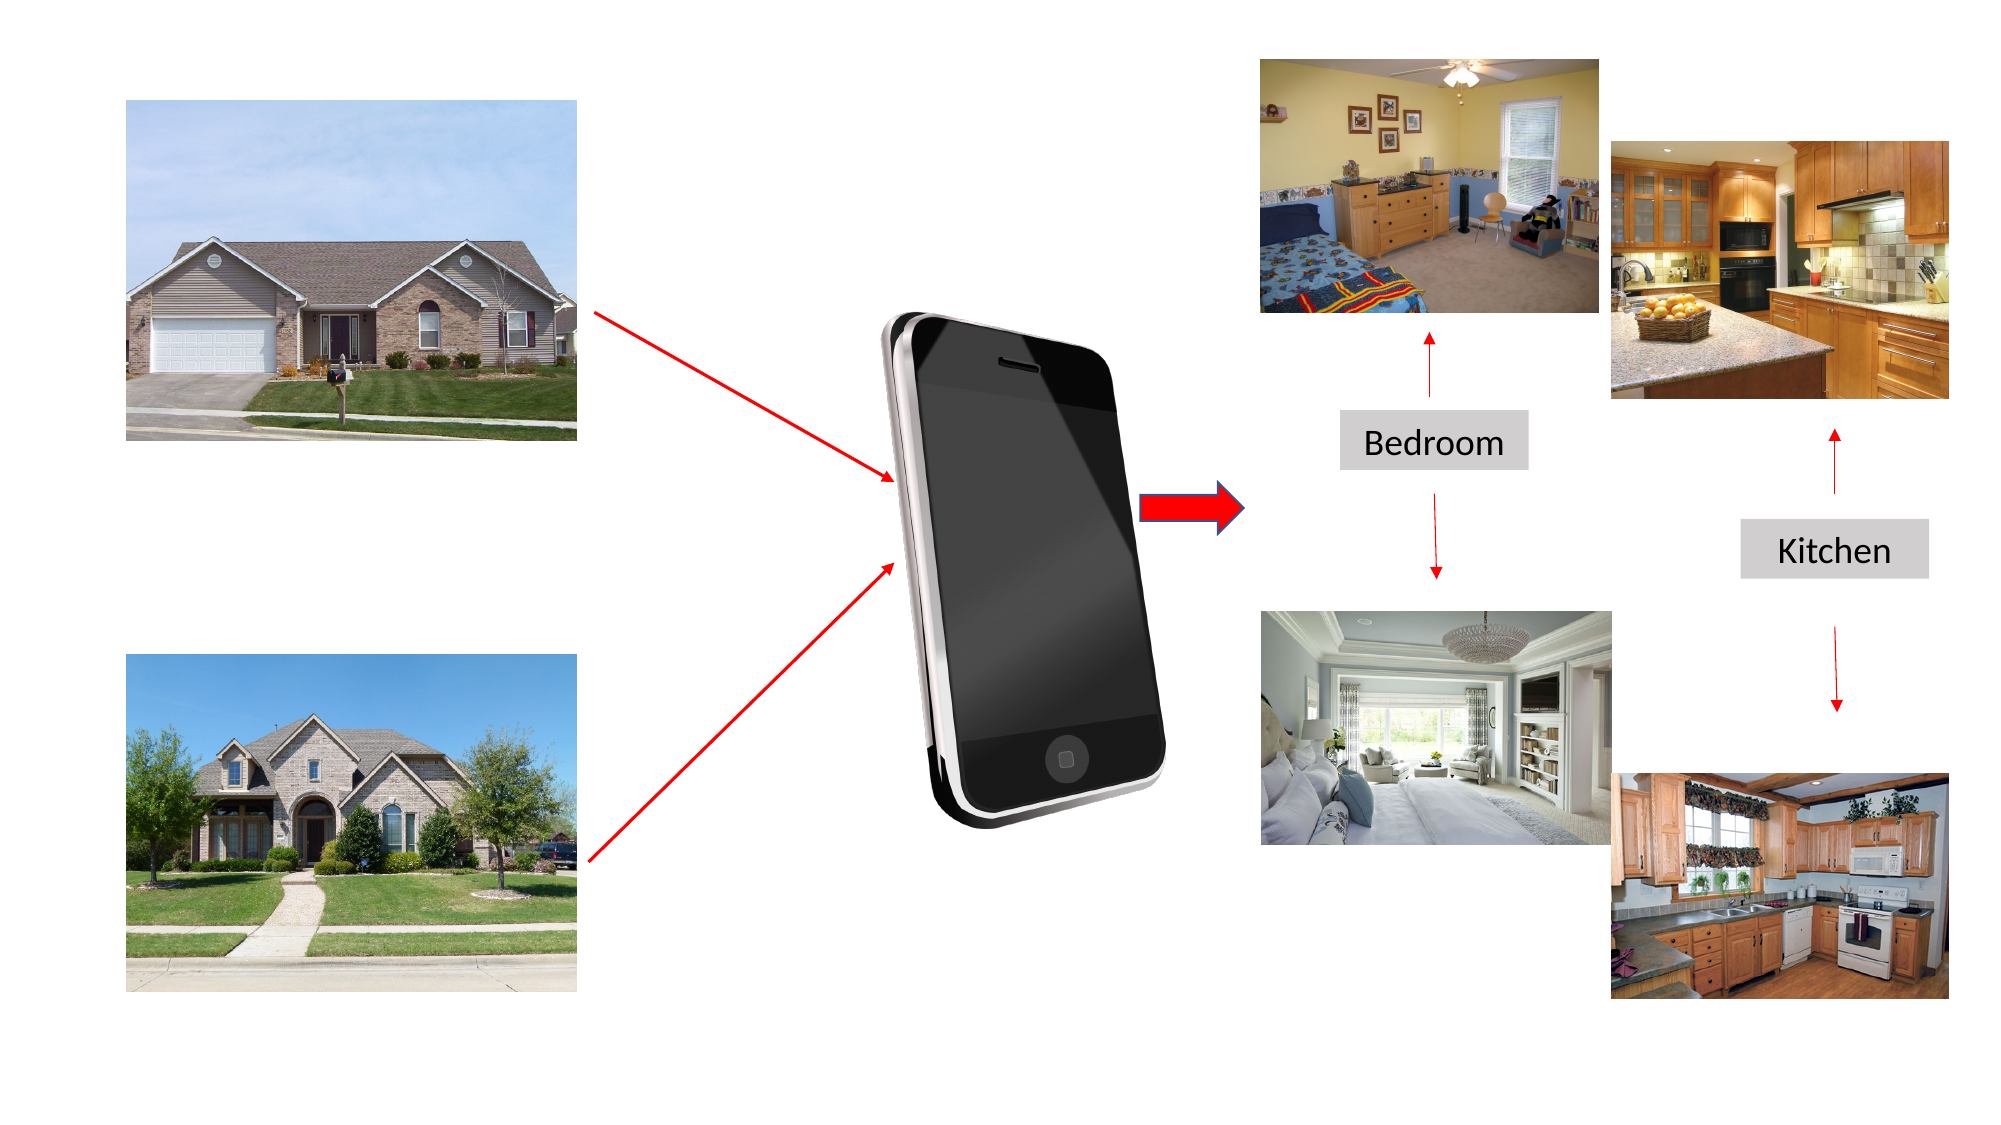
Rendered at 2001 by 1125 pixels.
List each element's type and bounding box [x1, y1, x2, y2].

text_box [126, 59, 1949, 999]
